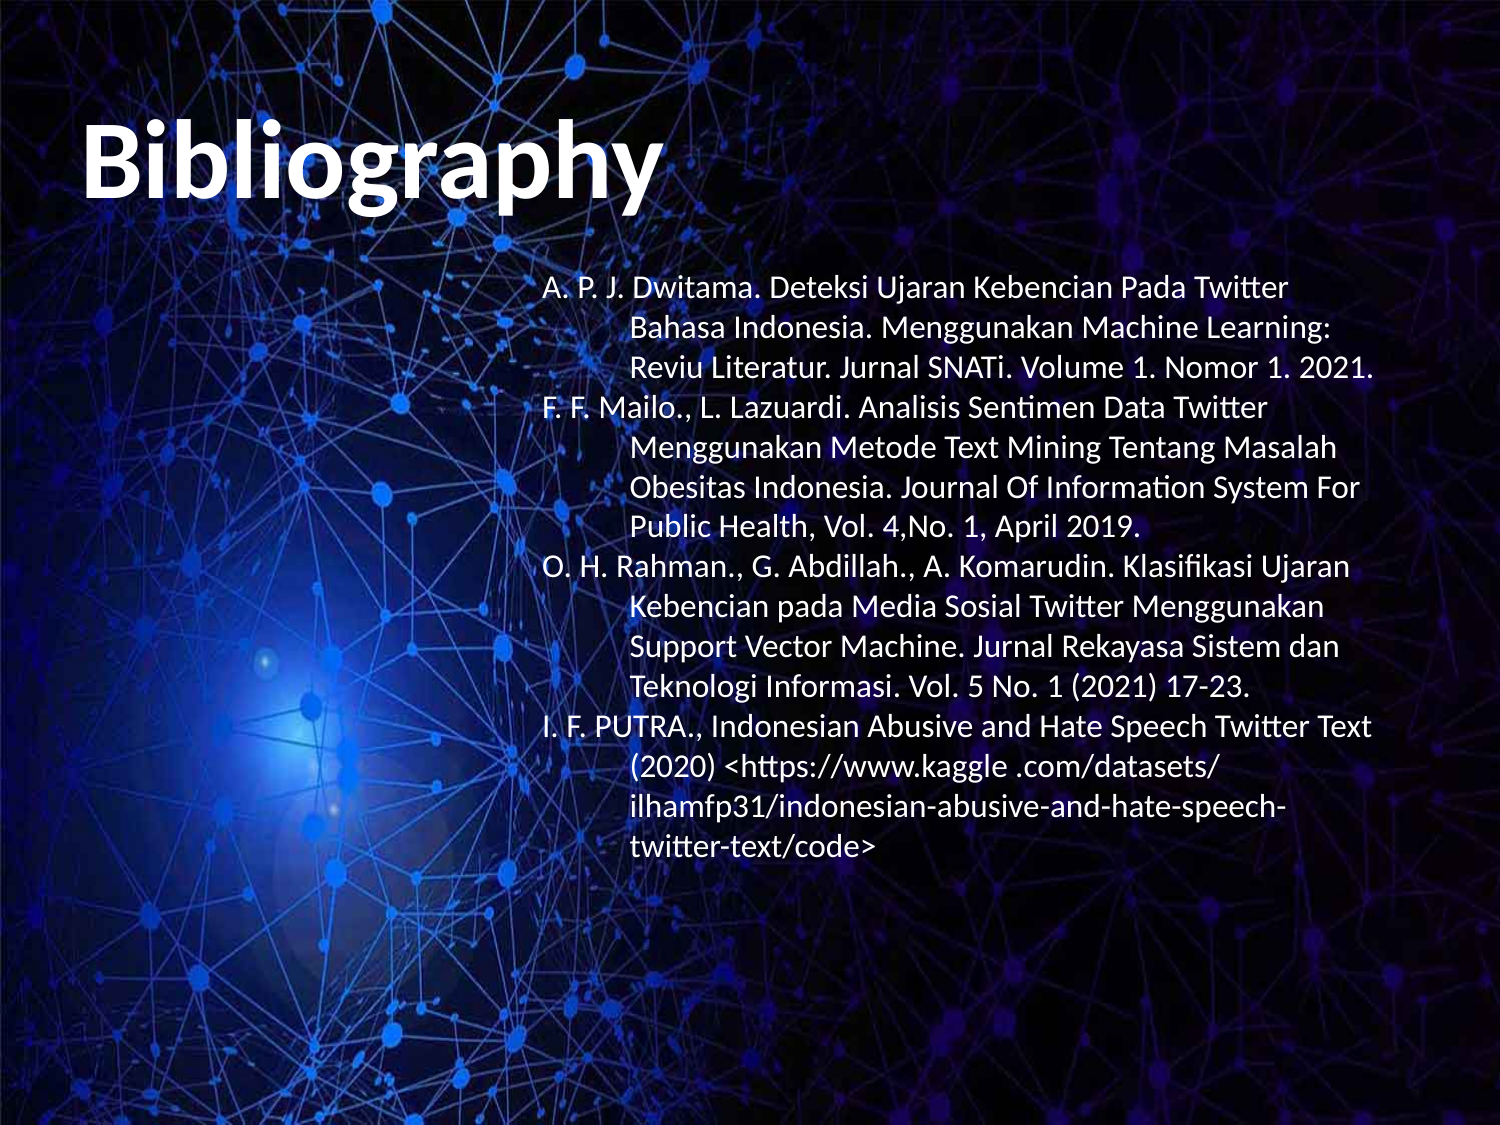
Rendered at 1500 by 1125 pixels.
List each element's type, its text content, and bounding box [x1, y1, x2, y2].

picture [0, 0, 1500, 1125]
text_box A. P. J. Dwitama. Deteksi Ujaran Kebencian Pada Twitter Bahasa Indonesia. Menggunakan Machine Learning: Reviu Literatur. Jurnal SNATi. Volume 1. Nomor 1. 2021. F. F. Mailo., L. Lazuardi. Analisis Sentimen Data Twitter Menggunakan Metode Text Mining Tentang Masalah Obesitas Indonesia. Journal Of Information System For Public Health, Vol. 4,No. 1, April 2019. O. H. Rahman., G. Abdillah., A. Komarudin. Klasifikasi Ujaran Kebencian pada Media Sosial Twitter Menggunakan Support Vector Machine. Jurnal Rekayasa Sistem dan Teknologi Informasi. Vol. 5 No. 1 (2021) 17-23. I. F. PUTRA., Indonesian Abusive and Hate Speech Twitter Text (2020) <https://www.kaggle .com/datasets/ ilhamfp31/indonesian-abusive-and-hate-speech-twitter-text/code> [527, 257, 1398, 872]
text_box Bibliography [65, 78, 715, 364]
